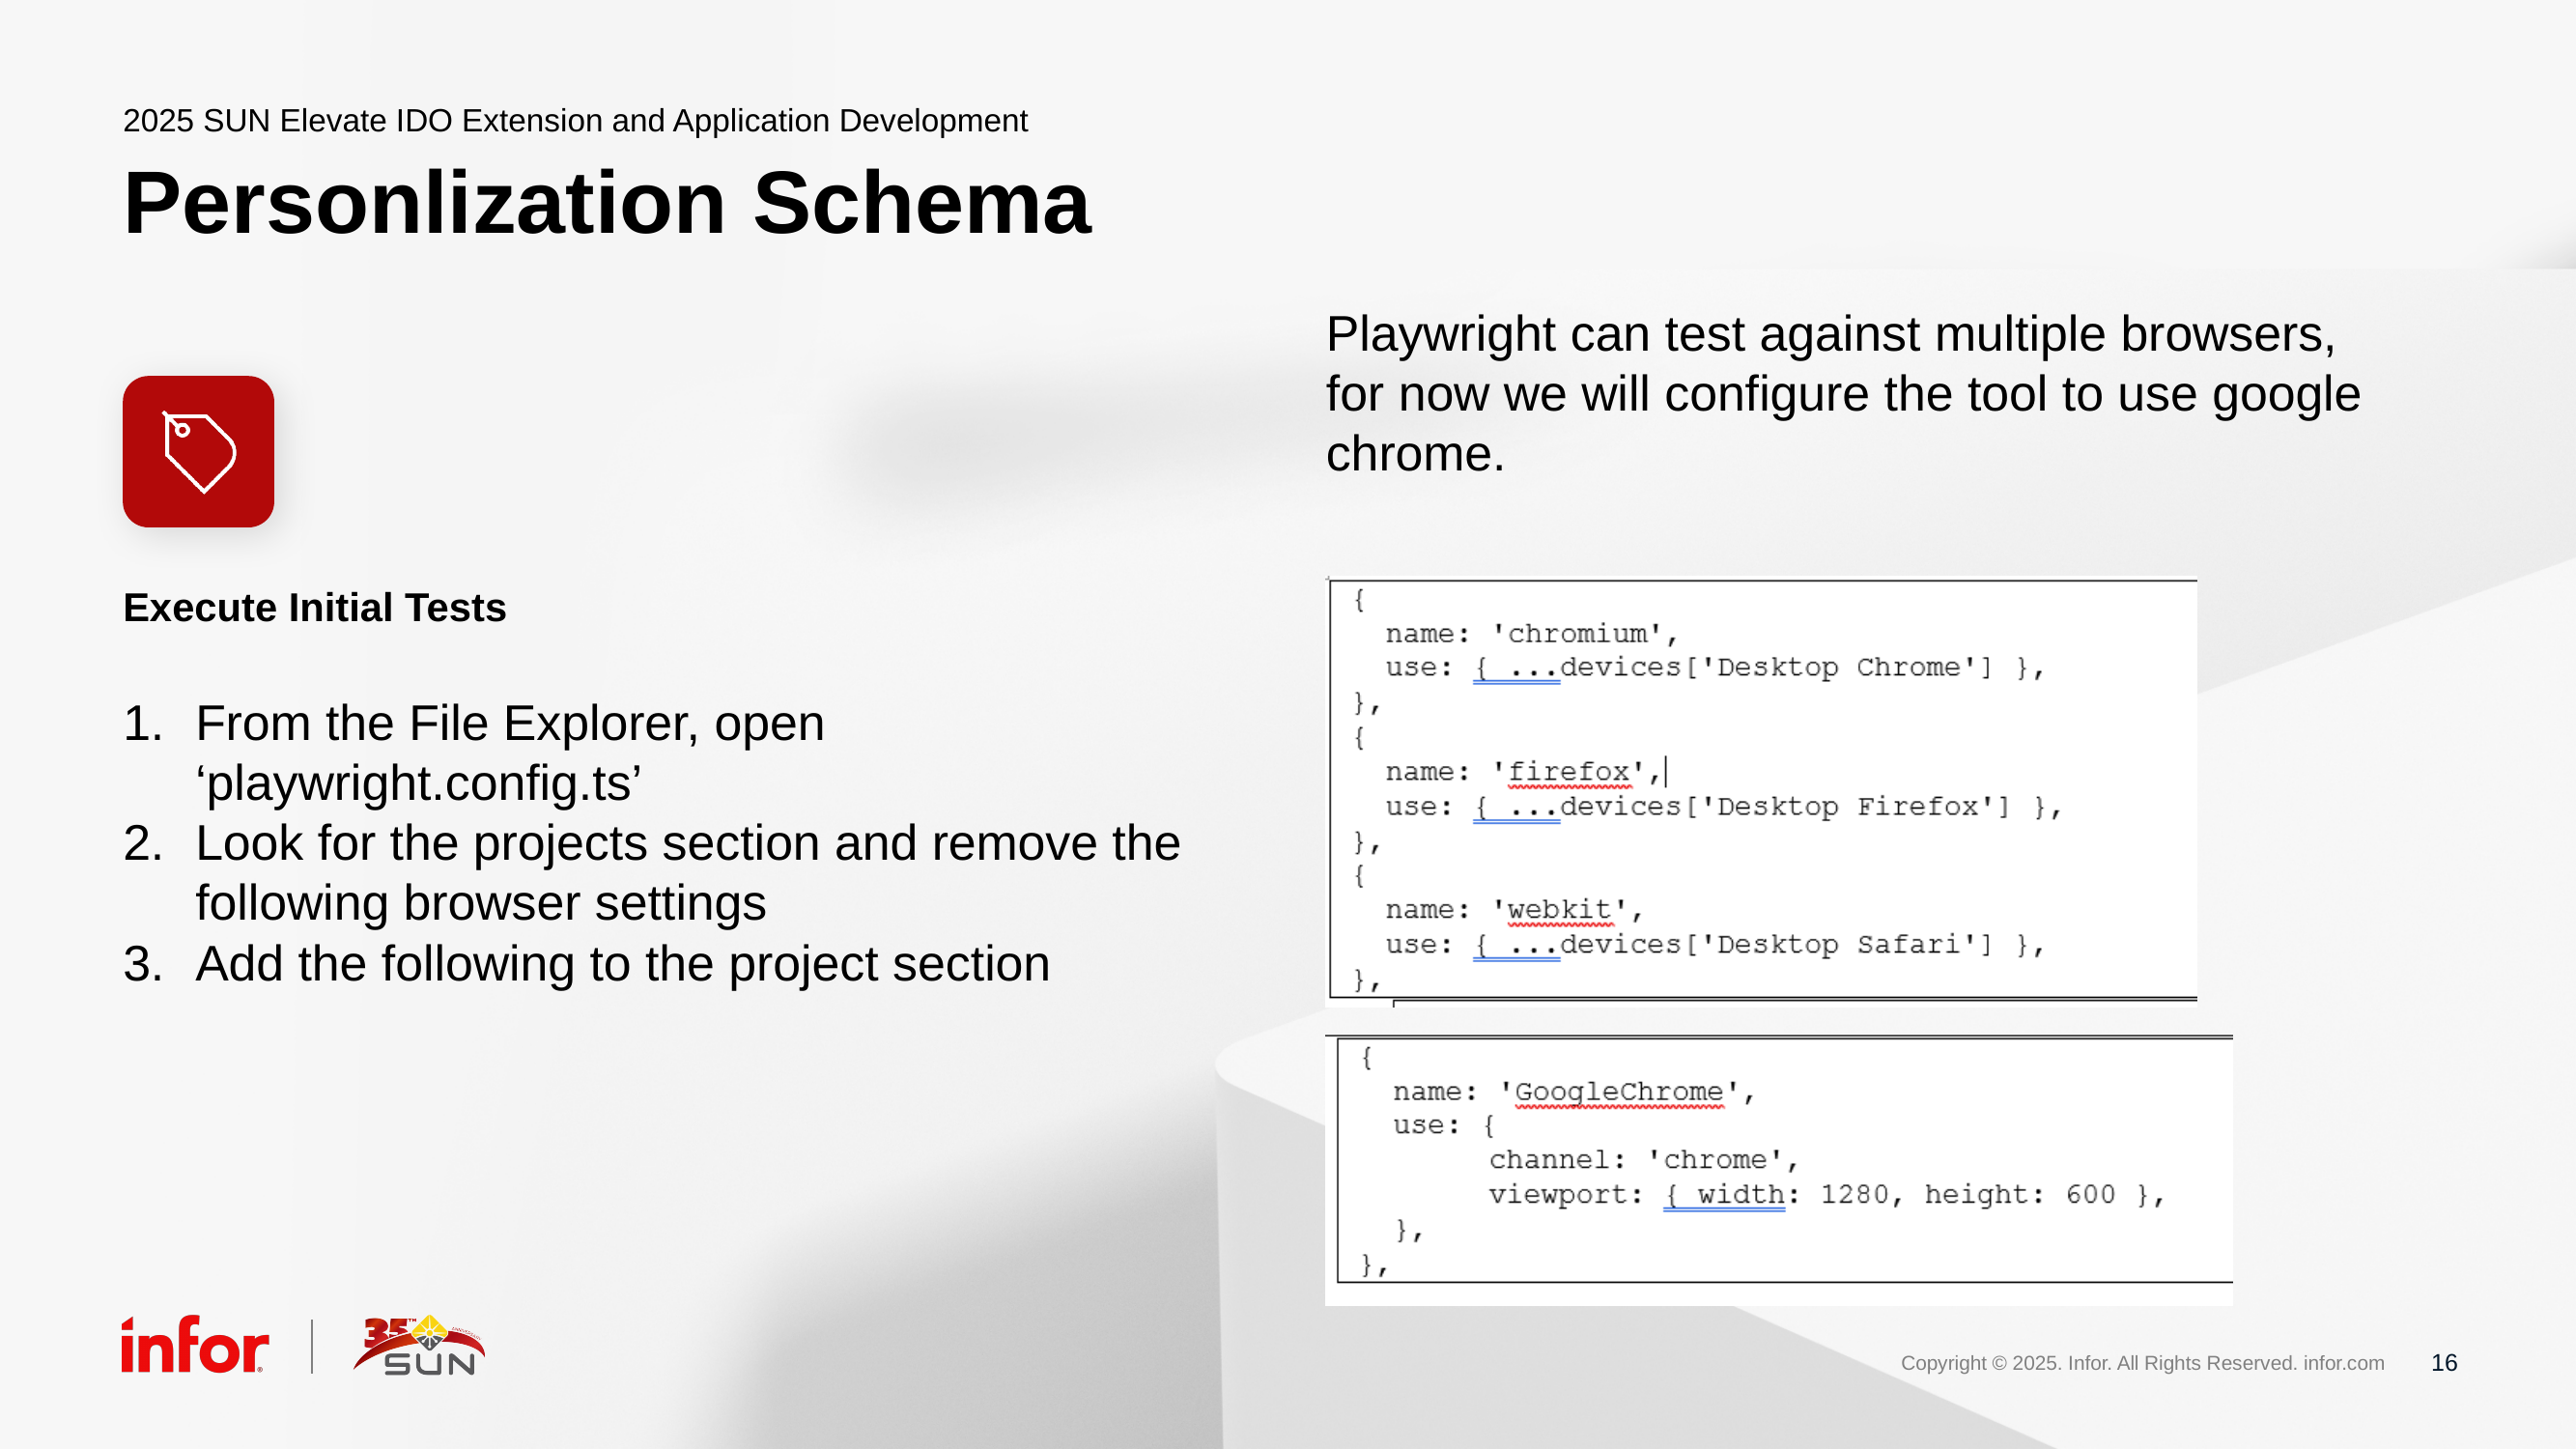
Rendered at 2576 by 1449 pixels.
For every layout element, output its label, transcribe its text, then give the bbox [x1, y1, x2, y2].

text_box [122, 375, 275, 528]
title Personlization Schema [123, 145, 2414, 301]
text_box 2025 SUN Elevate IDO Extension and Application Development [123, 103, 1070, 145]
text_box Playwright can test against multiple browsers, for now we will configure the tool to use google chrome. [1325, 300, 2411, 481]
text_box Execute Initial Tests [123, 576, 1230, 679]
text_box From the File Explorer, open ‘playwright.config.ts’ Look for the projects section and remove the following browser settings Add the following to the project section [123, 690, 1207, 991]
picture [0, 0, 2576, 1449]
